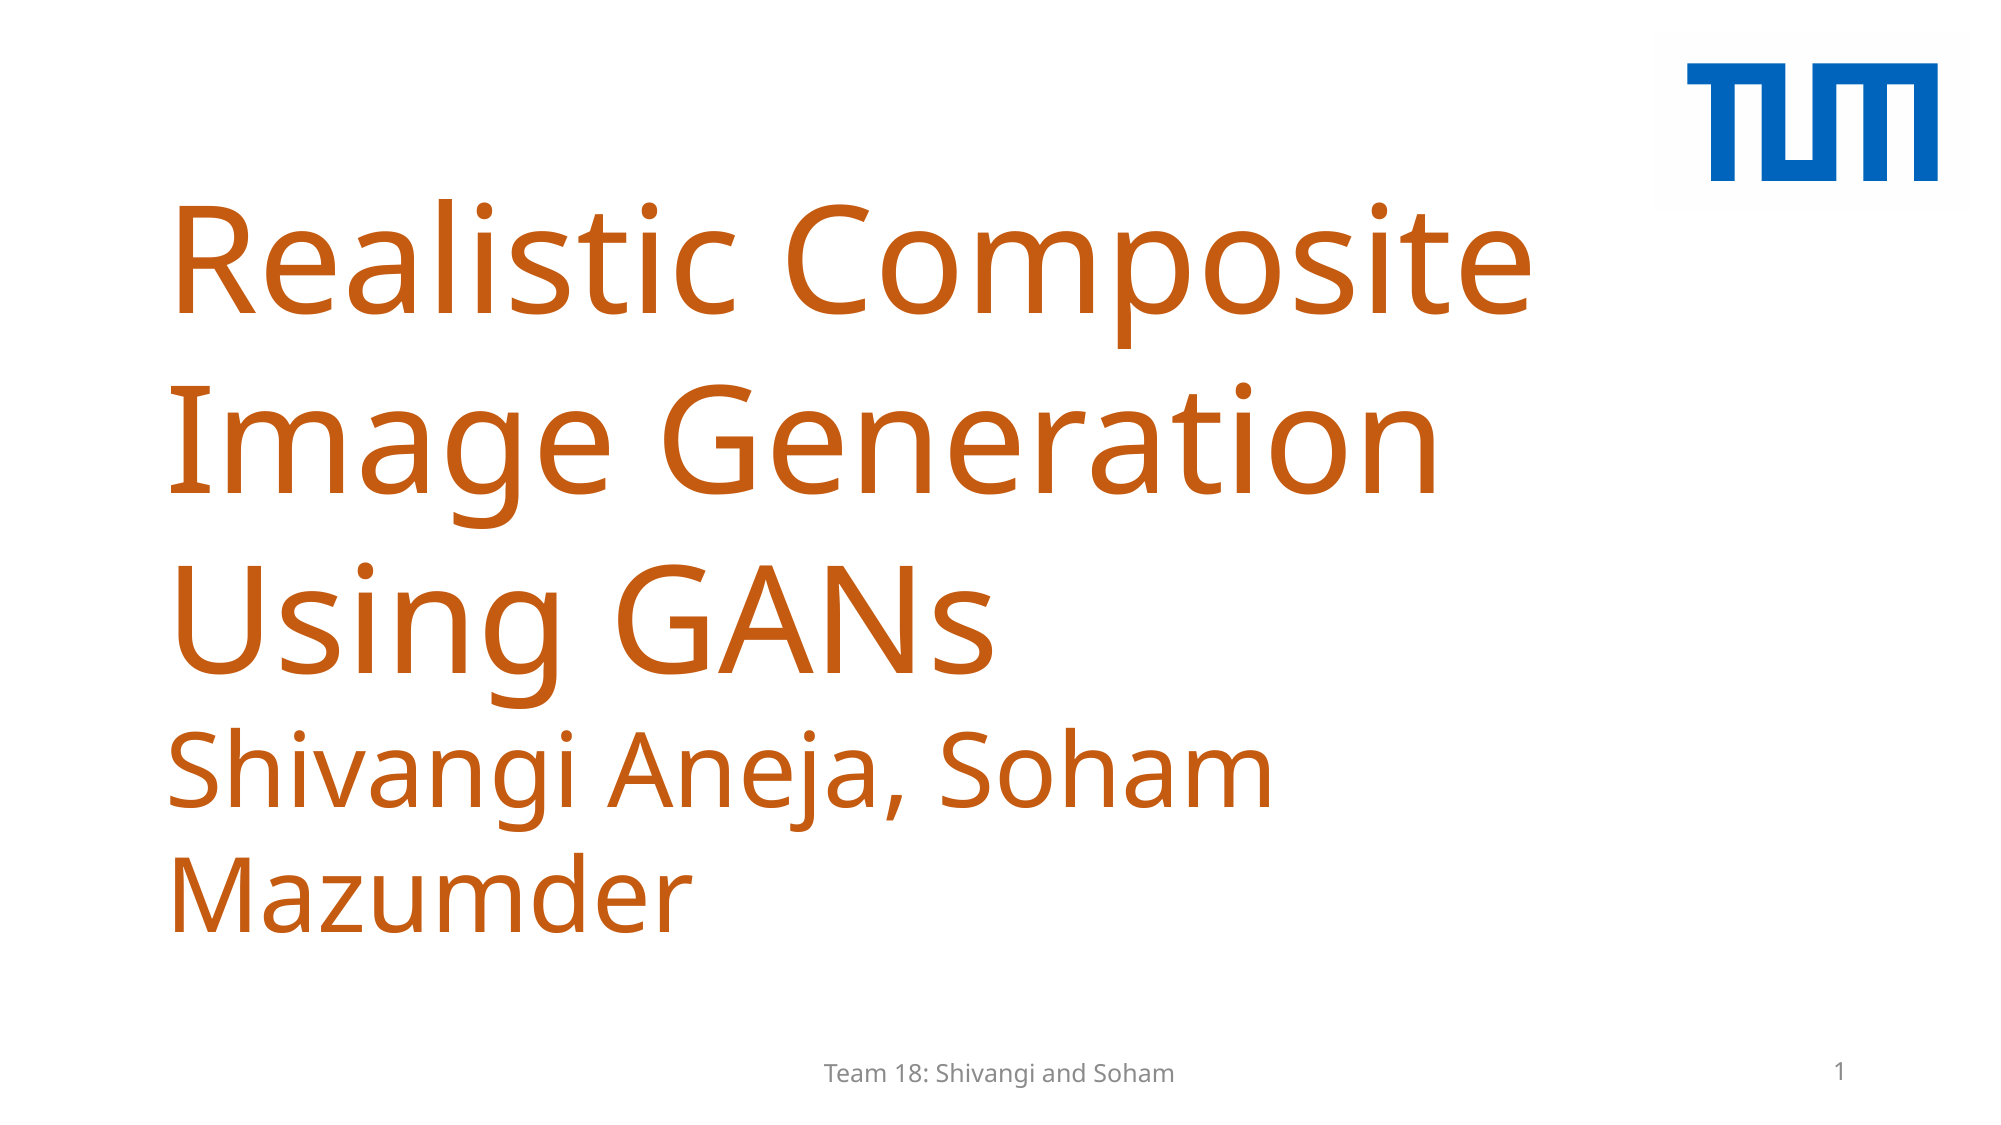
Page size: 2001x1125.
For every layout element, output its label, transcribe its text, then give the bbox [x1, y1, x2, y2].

text_box Realistic Composite Image Generation Using GANs Shivangi Aneja, Soham Mazumder [149, 302, 1850, 814]
text_box 1 [1412, 1042, 1863, 1103]
text_box Team 18: Shivangi and Soham [662, 1042, 1338, 1103]
picture [1653, 33, 1971, 211]
